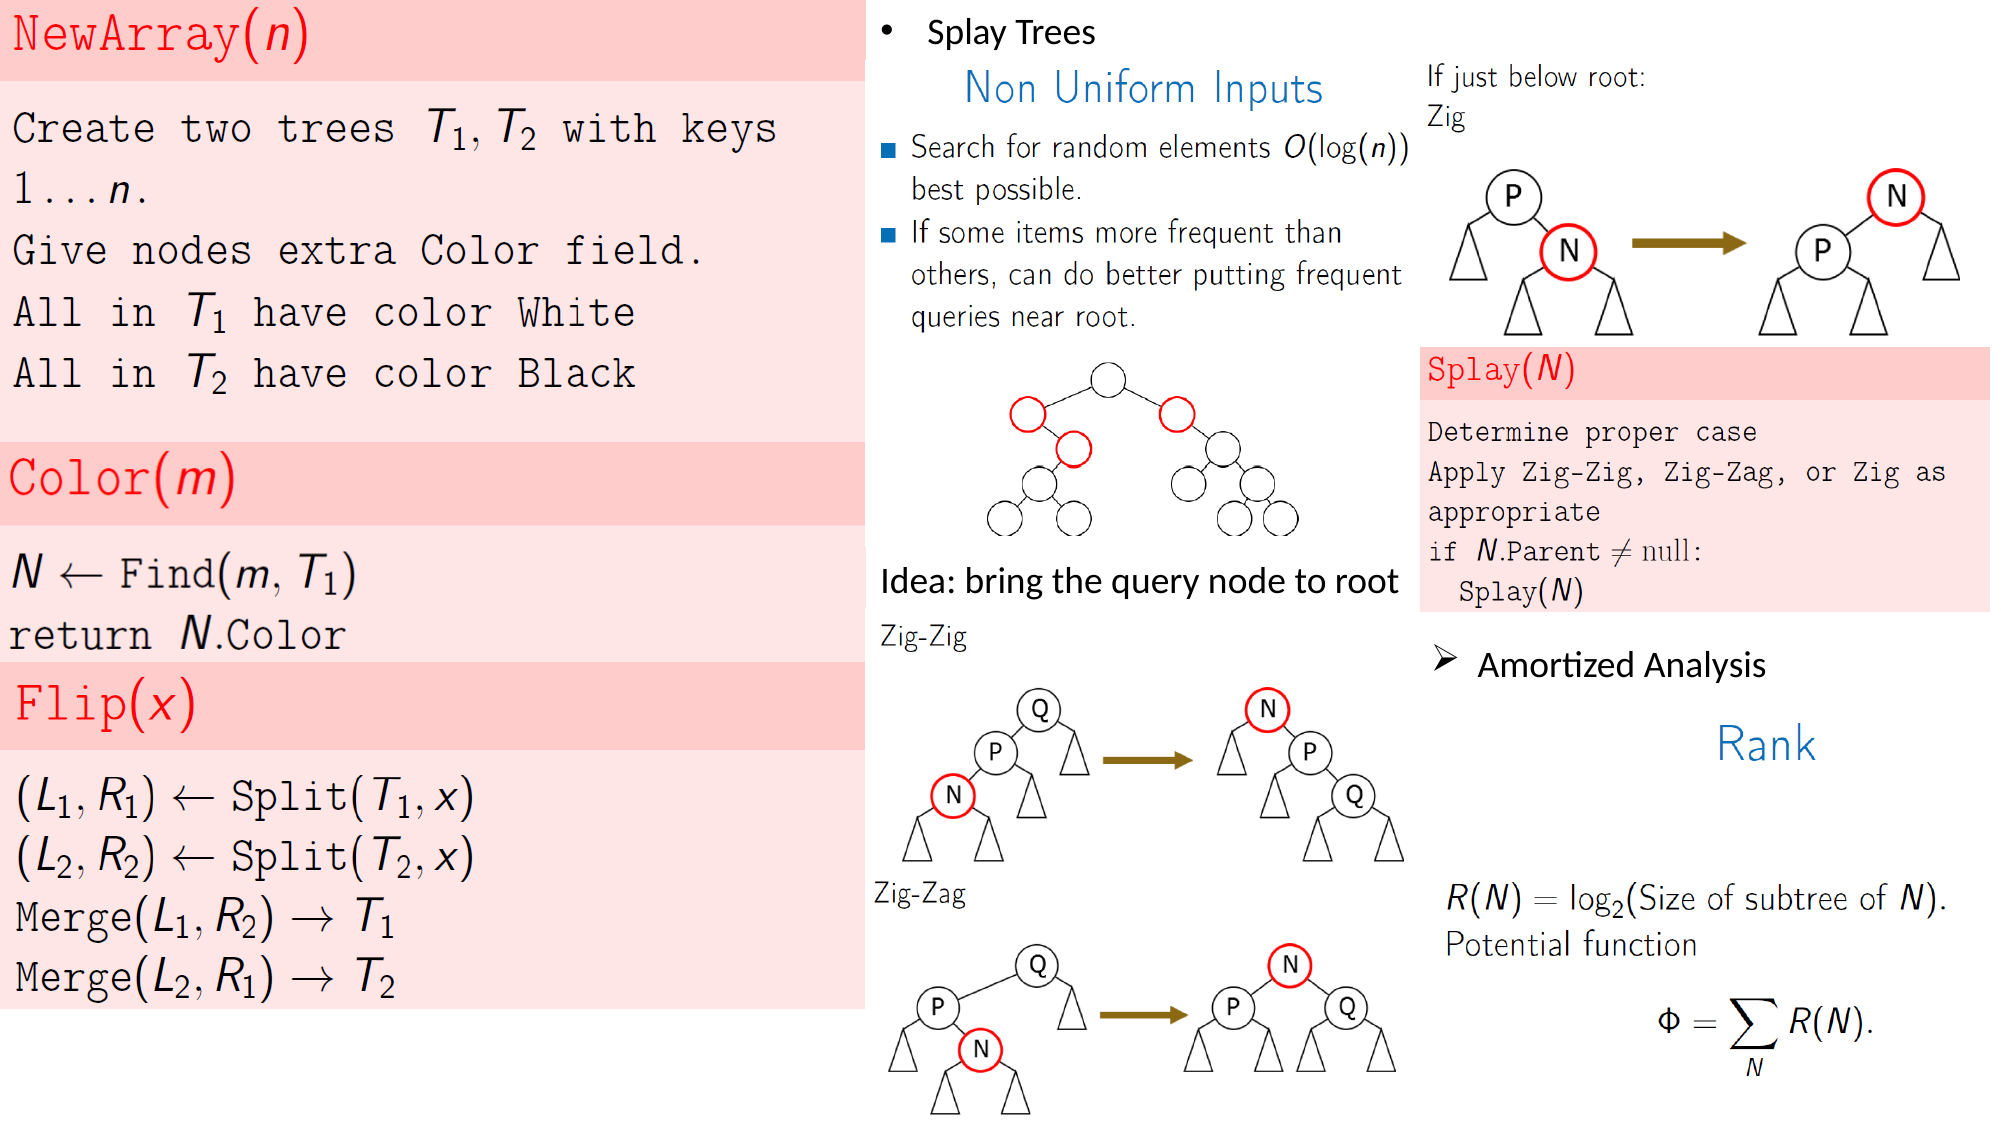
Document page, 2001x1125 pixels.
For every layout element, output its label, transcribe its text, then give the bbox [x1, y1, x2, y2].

text_box Amortized Analysis [1421, 632, 1972, 693]
picture [0, 0, 1990, 1125]
picture [1433, 713, 1990, 1103]
text_box Idea: bring the query node to root [866, 548, 1420, 608]
text_box Splay Trees [866, 0, 1171, 60]
